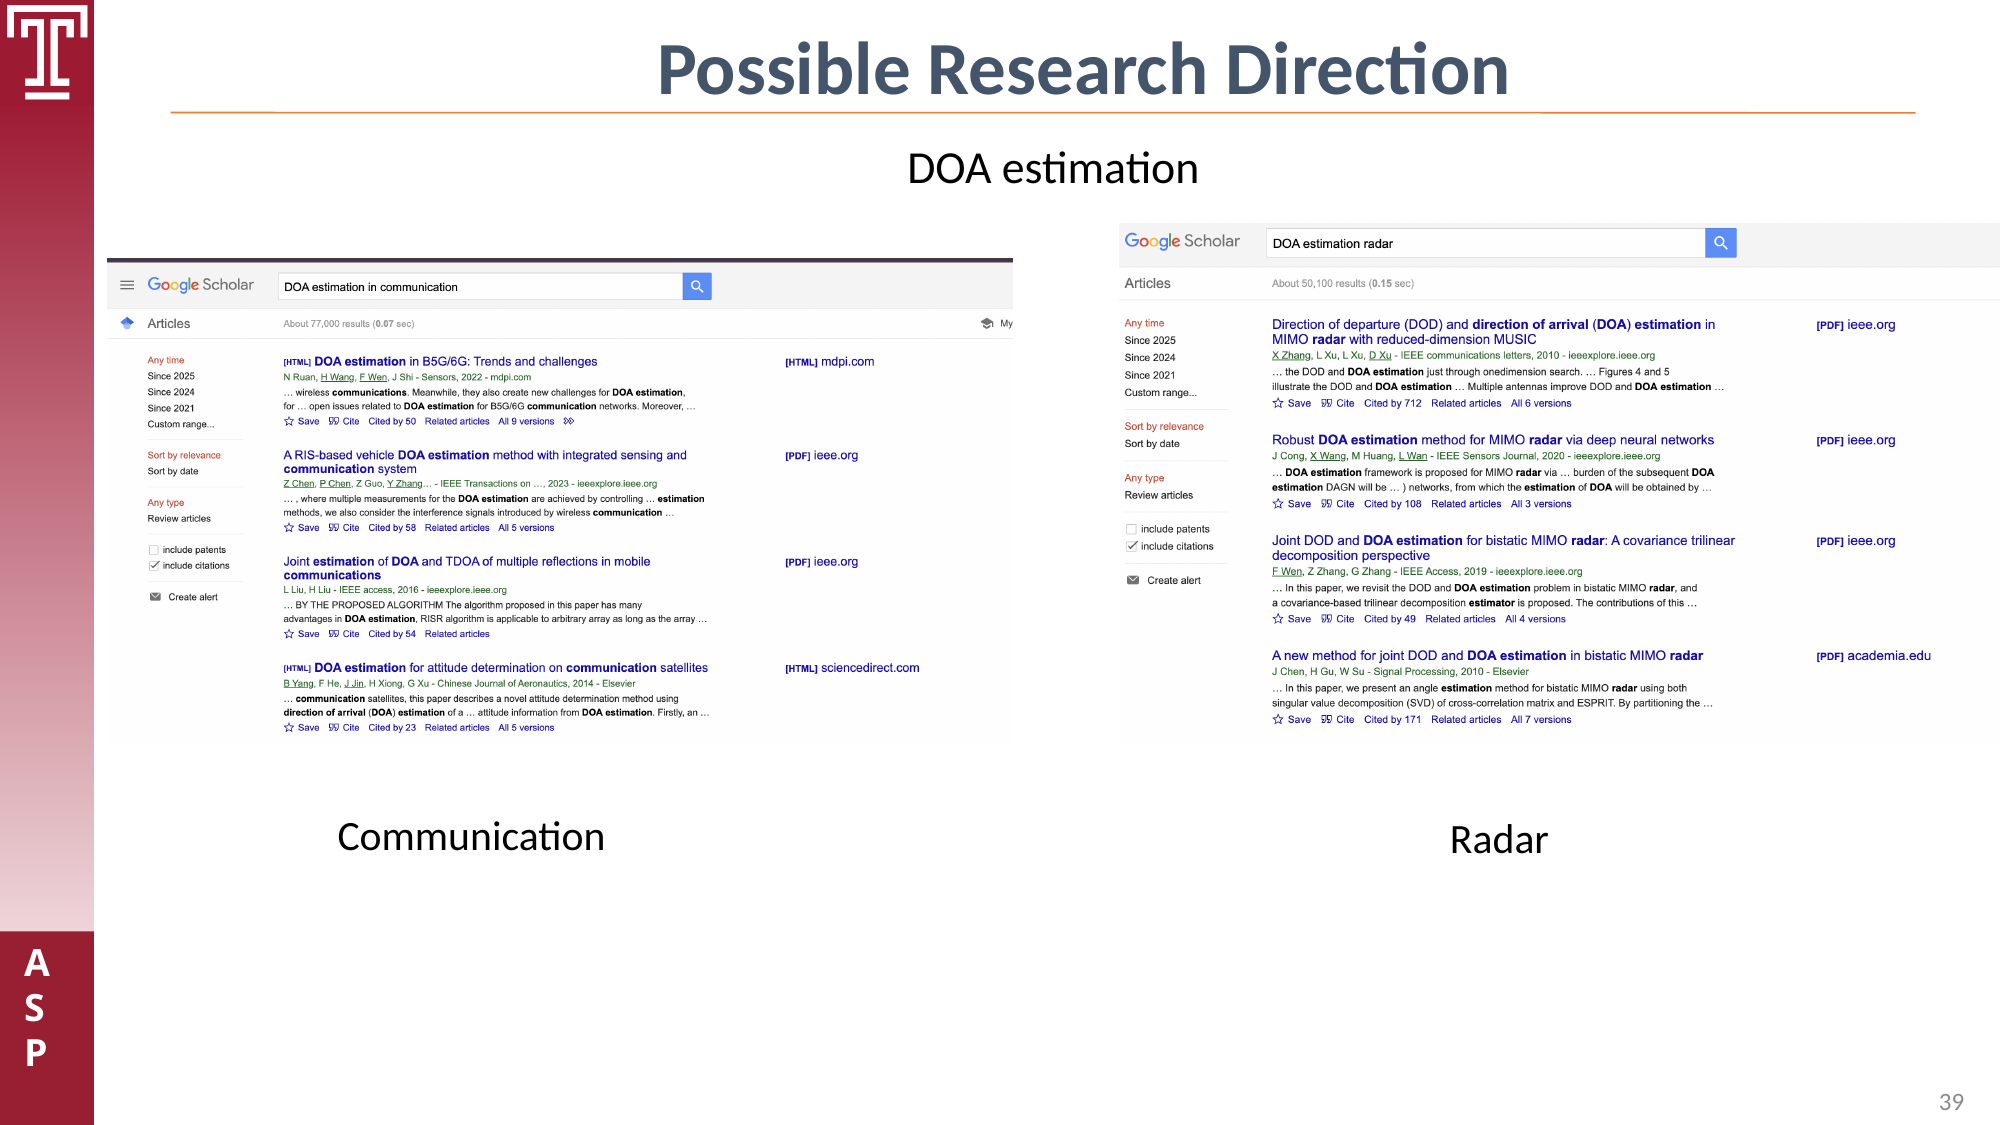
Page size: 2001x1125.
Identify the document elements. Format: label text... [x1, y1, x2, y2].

picture [1119, 223, 2000, 744]
picture [0, 0, 94, 106]
text_box Radar [1435, 804, 1565, 870]
text_box Possible Research Direction [107, 8, 2000, 121]
text_box DOA estimation [892, 130, 1215, 201]
text_box Communication [322, 801, 621, 866]
picture [107, 258, 1013, 744]
slide_number 39 [1629, 1074, 1980, 1125]
